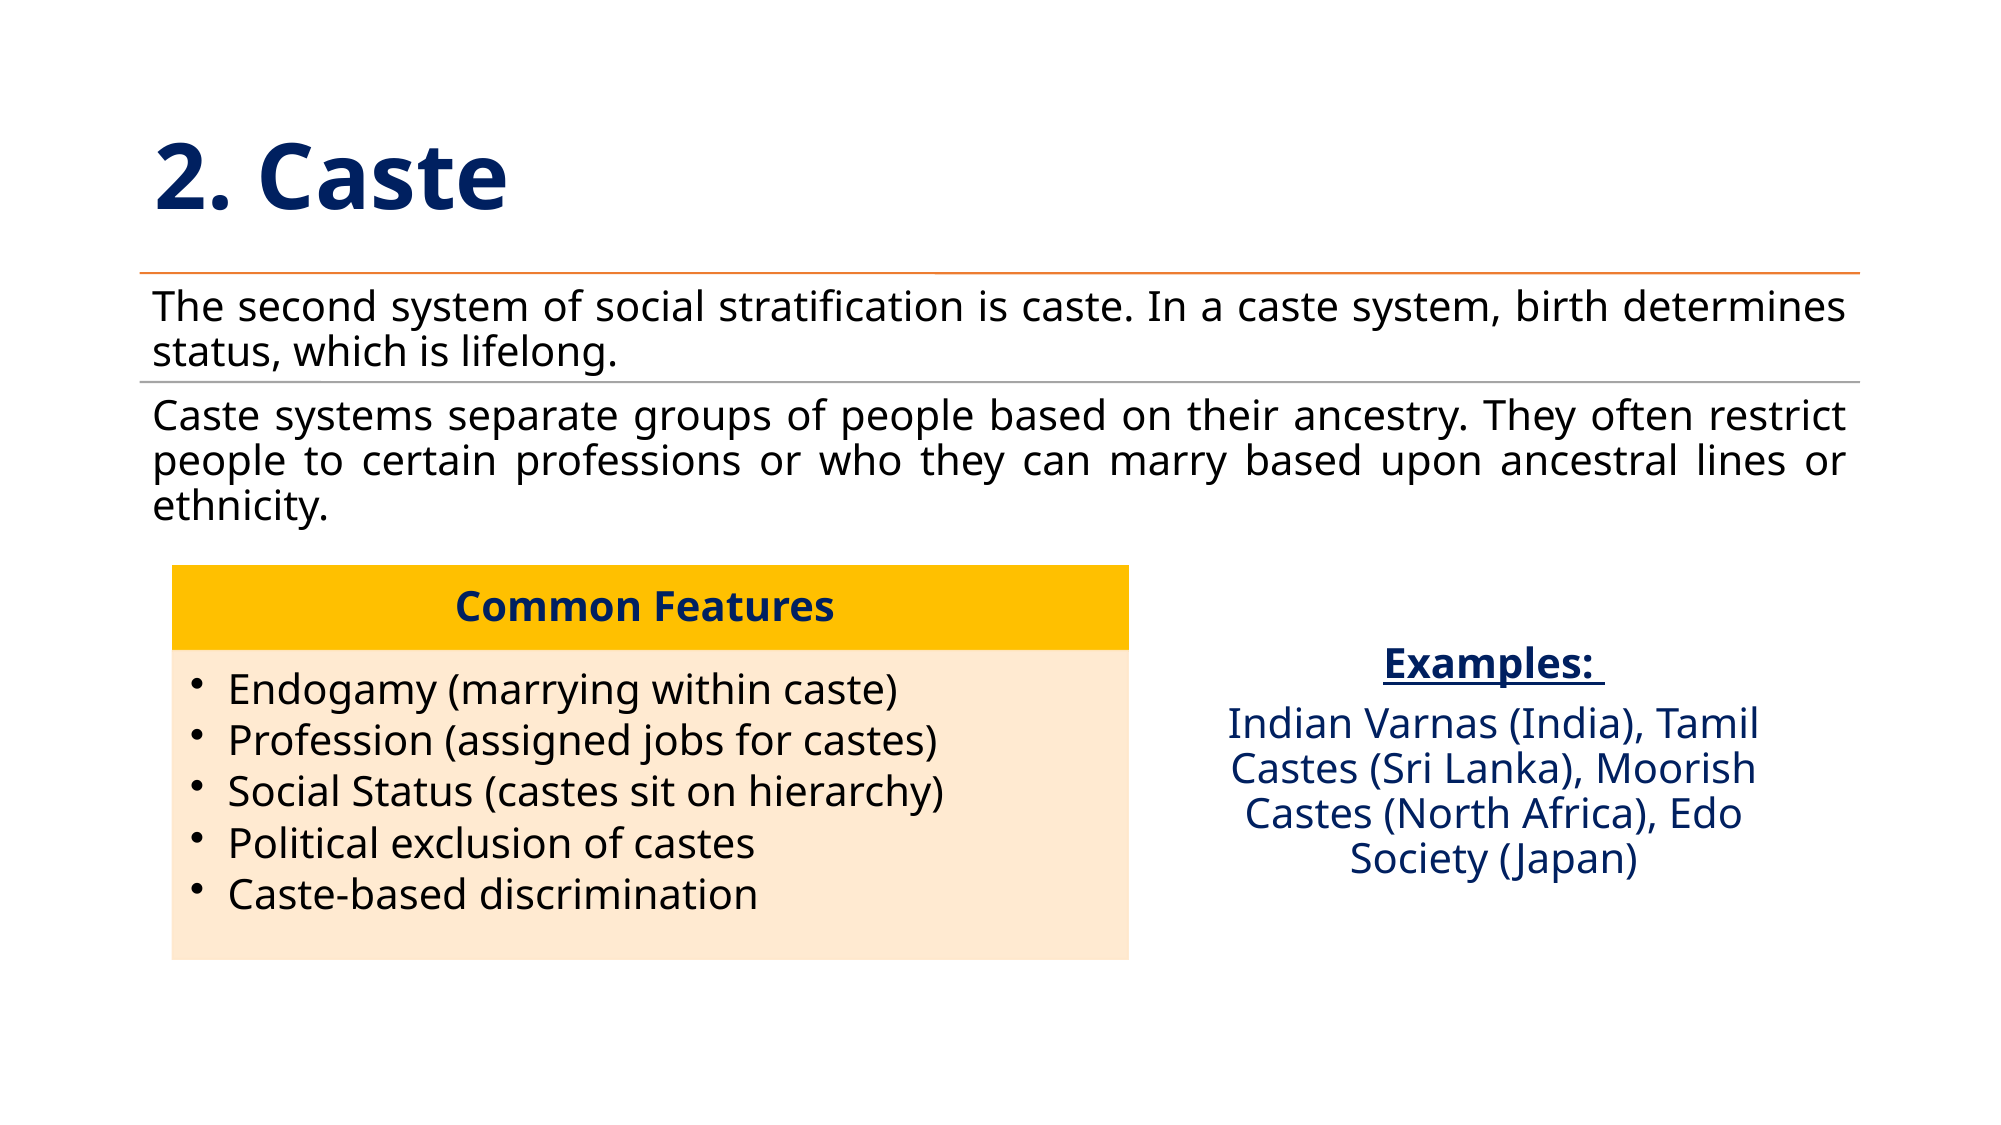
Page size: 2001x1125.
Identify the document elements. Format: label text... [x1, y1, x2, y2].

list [139, 273, 1860, 491]
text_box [172, 564, 1128, 960]
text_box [1193, 485, 1795, 1039]
title 2. Caste [139, 57, 1735, 272]
